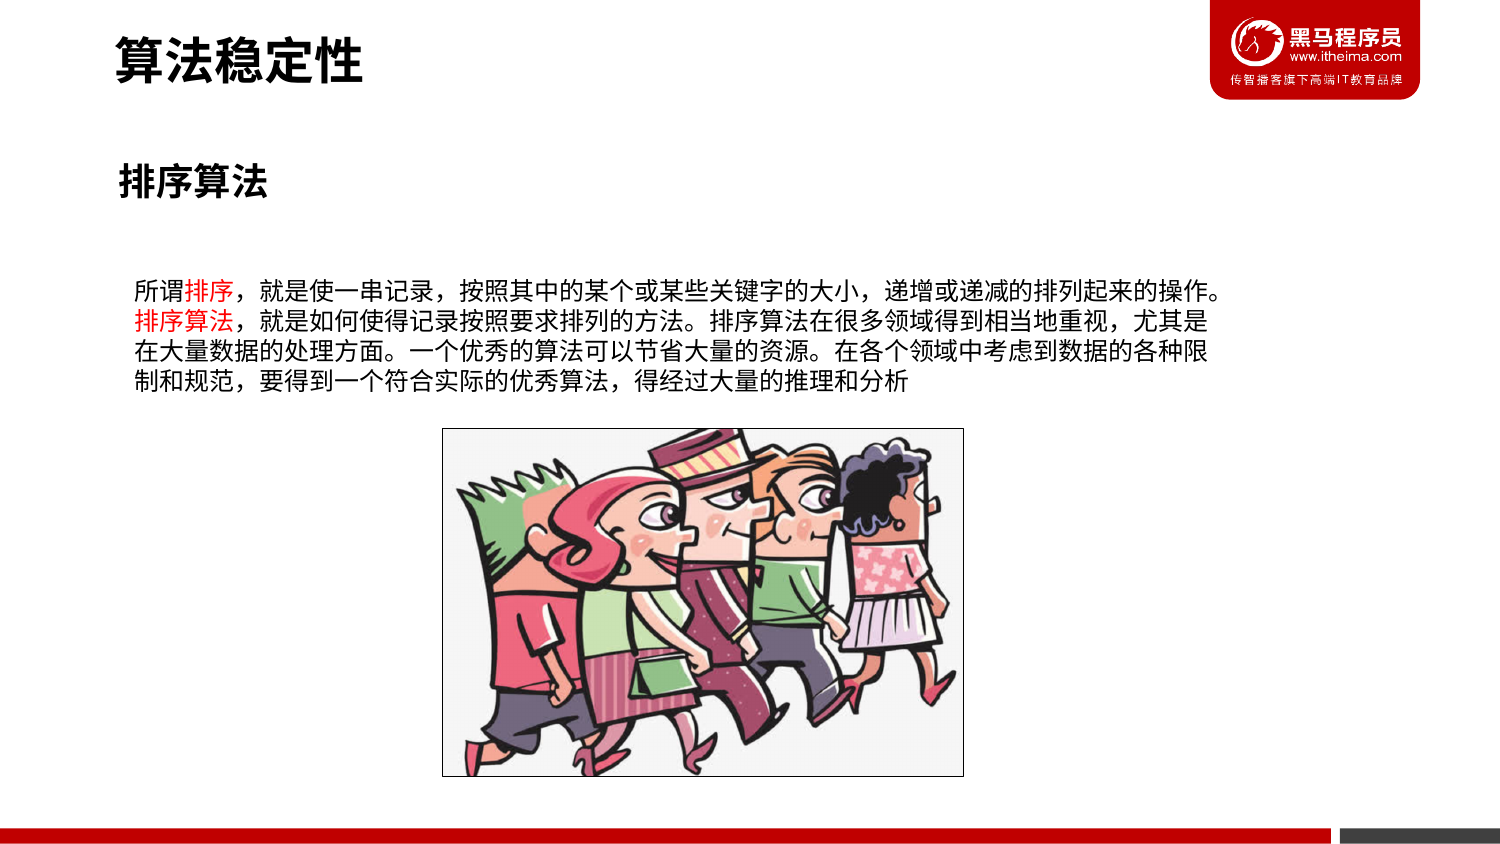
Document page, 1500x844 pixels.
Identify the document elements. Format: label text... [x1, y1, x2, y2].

text_box 排序算法 [104, 150, 284, 210]
picture [442, 428, 963, 777]
text_box 算法稳定性 [103, 0, 987, 130]
text_box 所谓排序，就是使一串记录，按照其中的某个或某些关键字的大小，递增或递减的排列起来的操作。 排序算法，就是如何使得记录按照要求排列的方法。排序算法在很多领域得到相当地重视，尤其是 在大量数据的处理方面。一个优秀的算法可以节省大量的资源。在各个领域中考虑到数据的各种限 制和规范，要得到一个符合实际的优秀算法，得经过大量的推理和分析 [119, 268, 1250, 403]
picture [1212, 8, 1421, 94]
